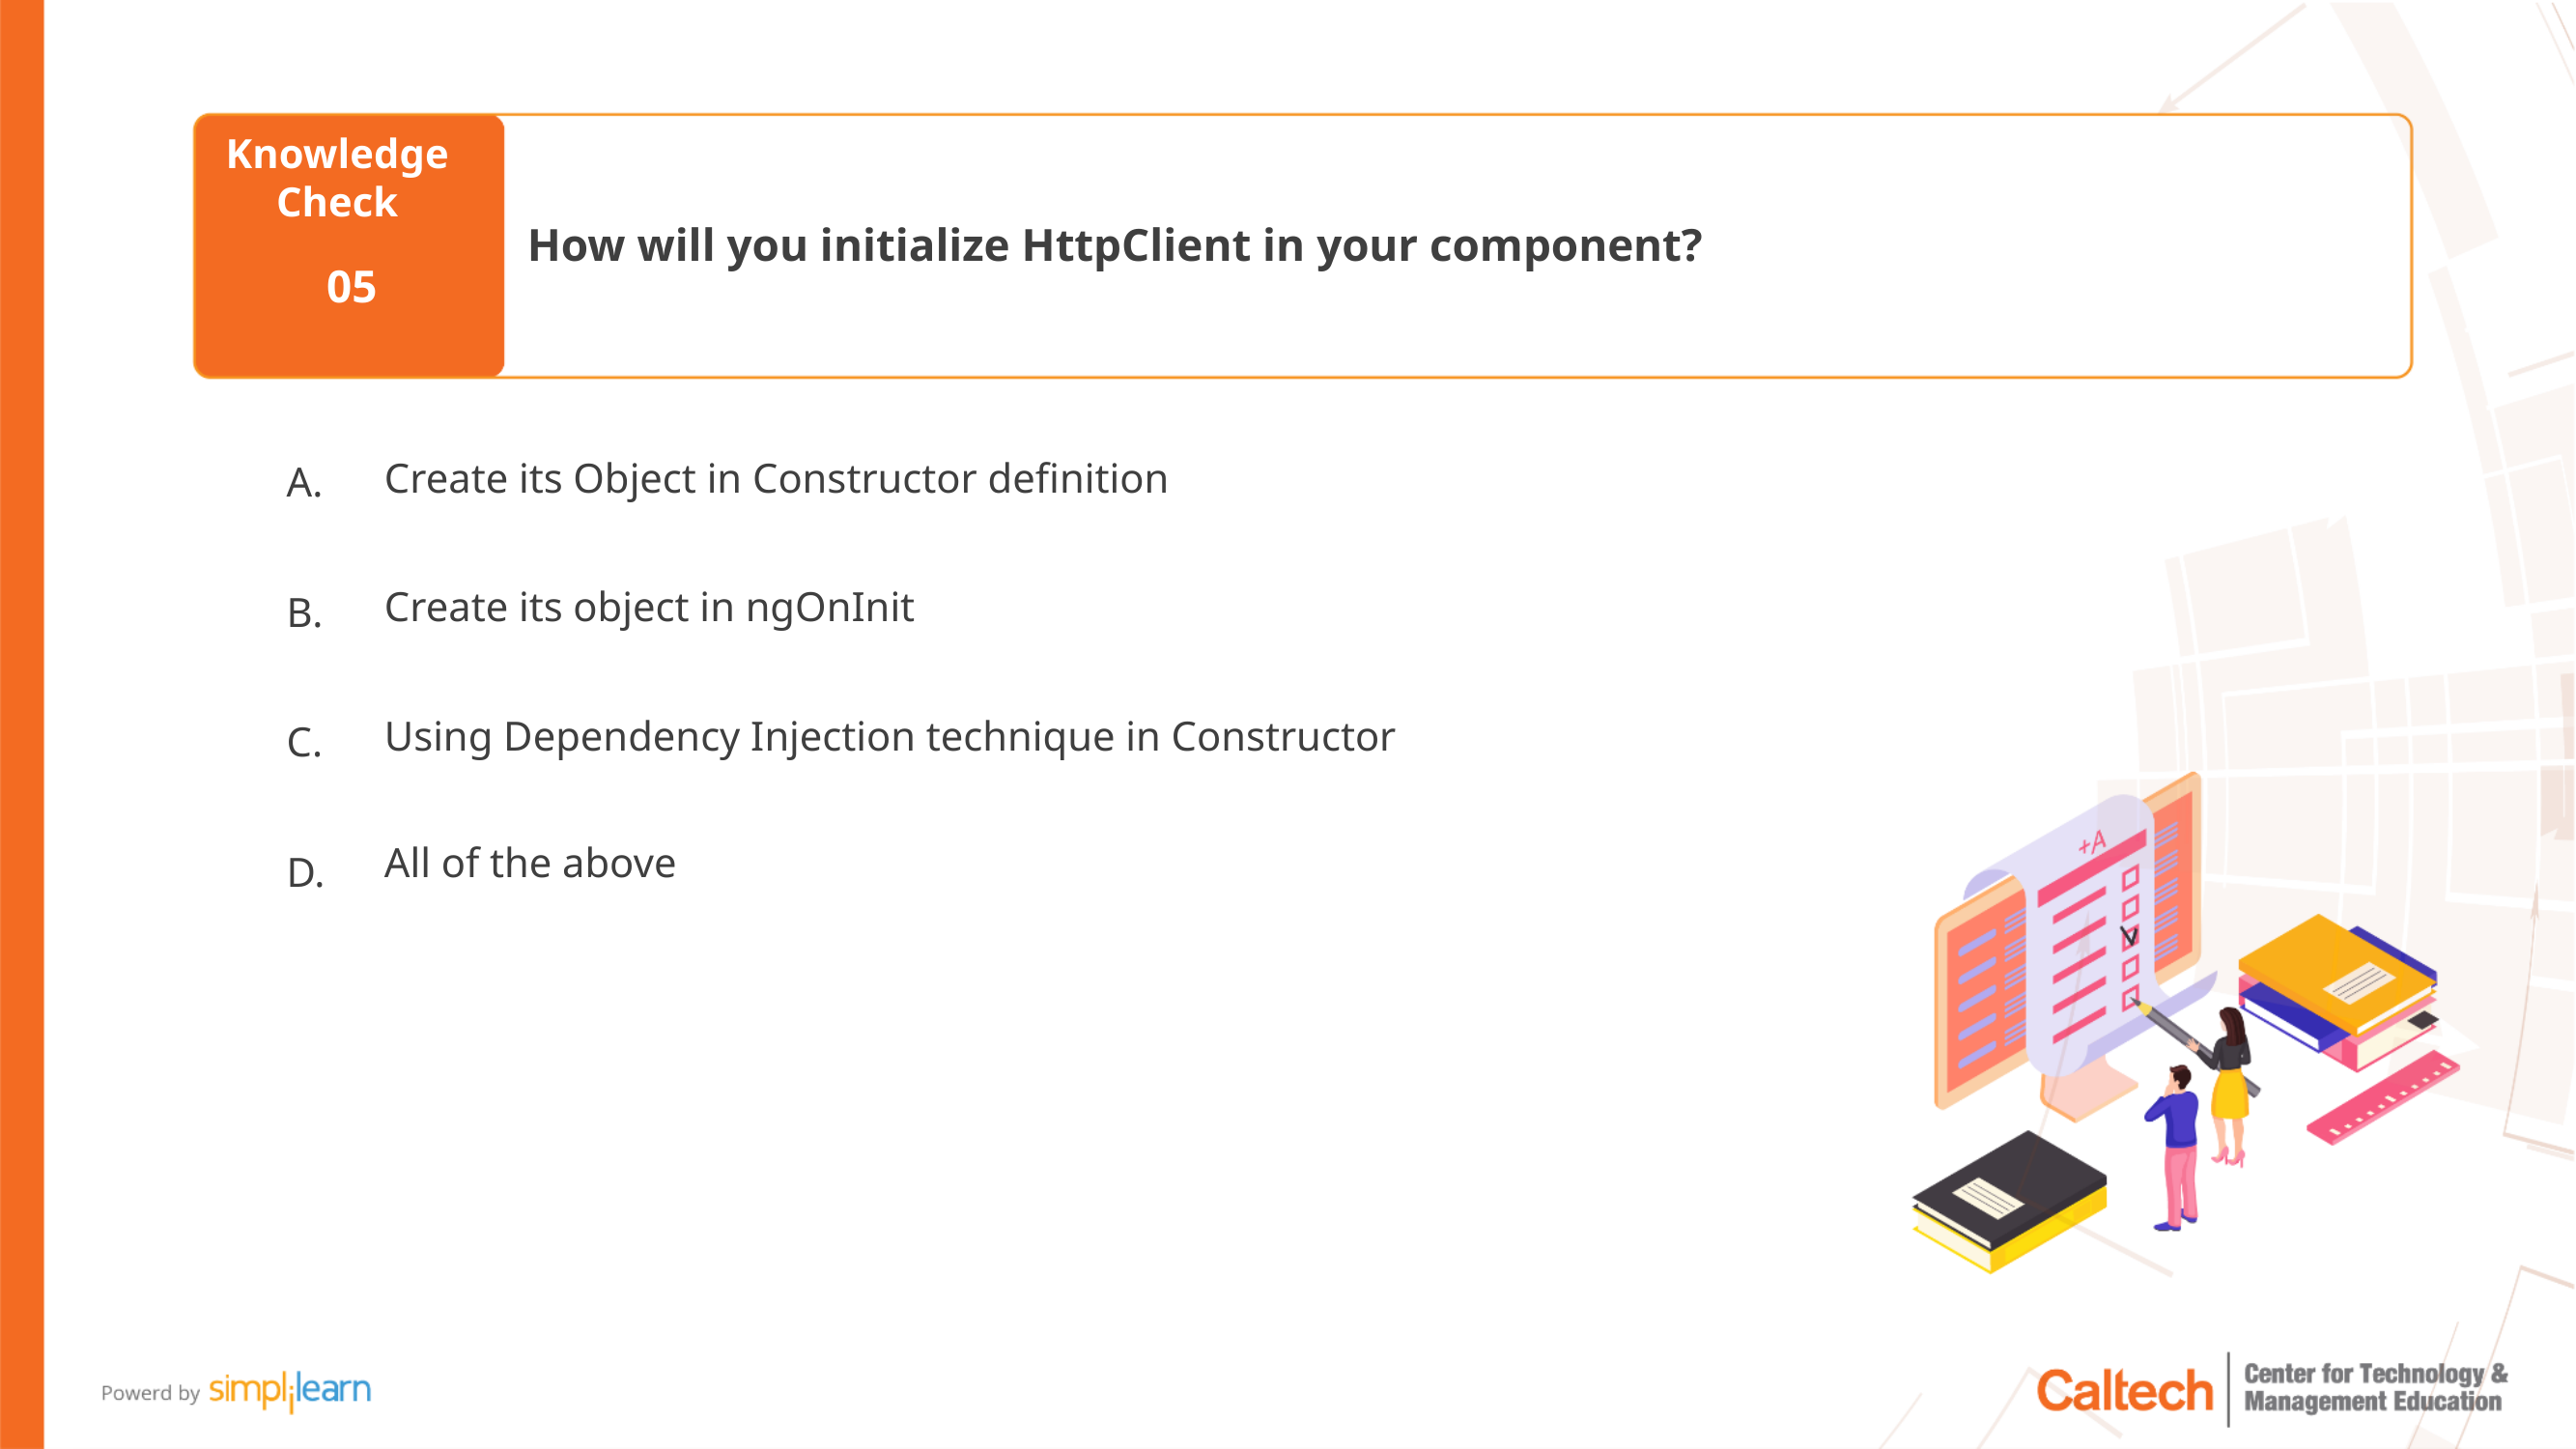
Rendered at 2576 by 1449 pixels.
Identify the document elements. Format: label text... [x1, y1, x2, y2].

list All of the above [369, 811, 2153, 919]
list Using Dependency Injection technique in Constructor [369, 682, 2153, 794]
list How will you initialize HttpClient in your component? [512, 134, 2373, 360]
list Create its object in ngOnInit [369, 554, 2153, 666]
picture [0, 0, 2576, 1449]
list Create its Object in Constructor definition [369, 424, 2153, 536]
list 05 [264, 232, 404, 339]
